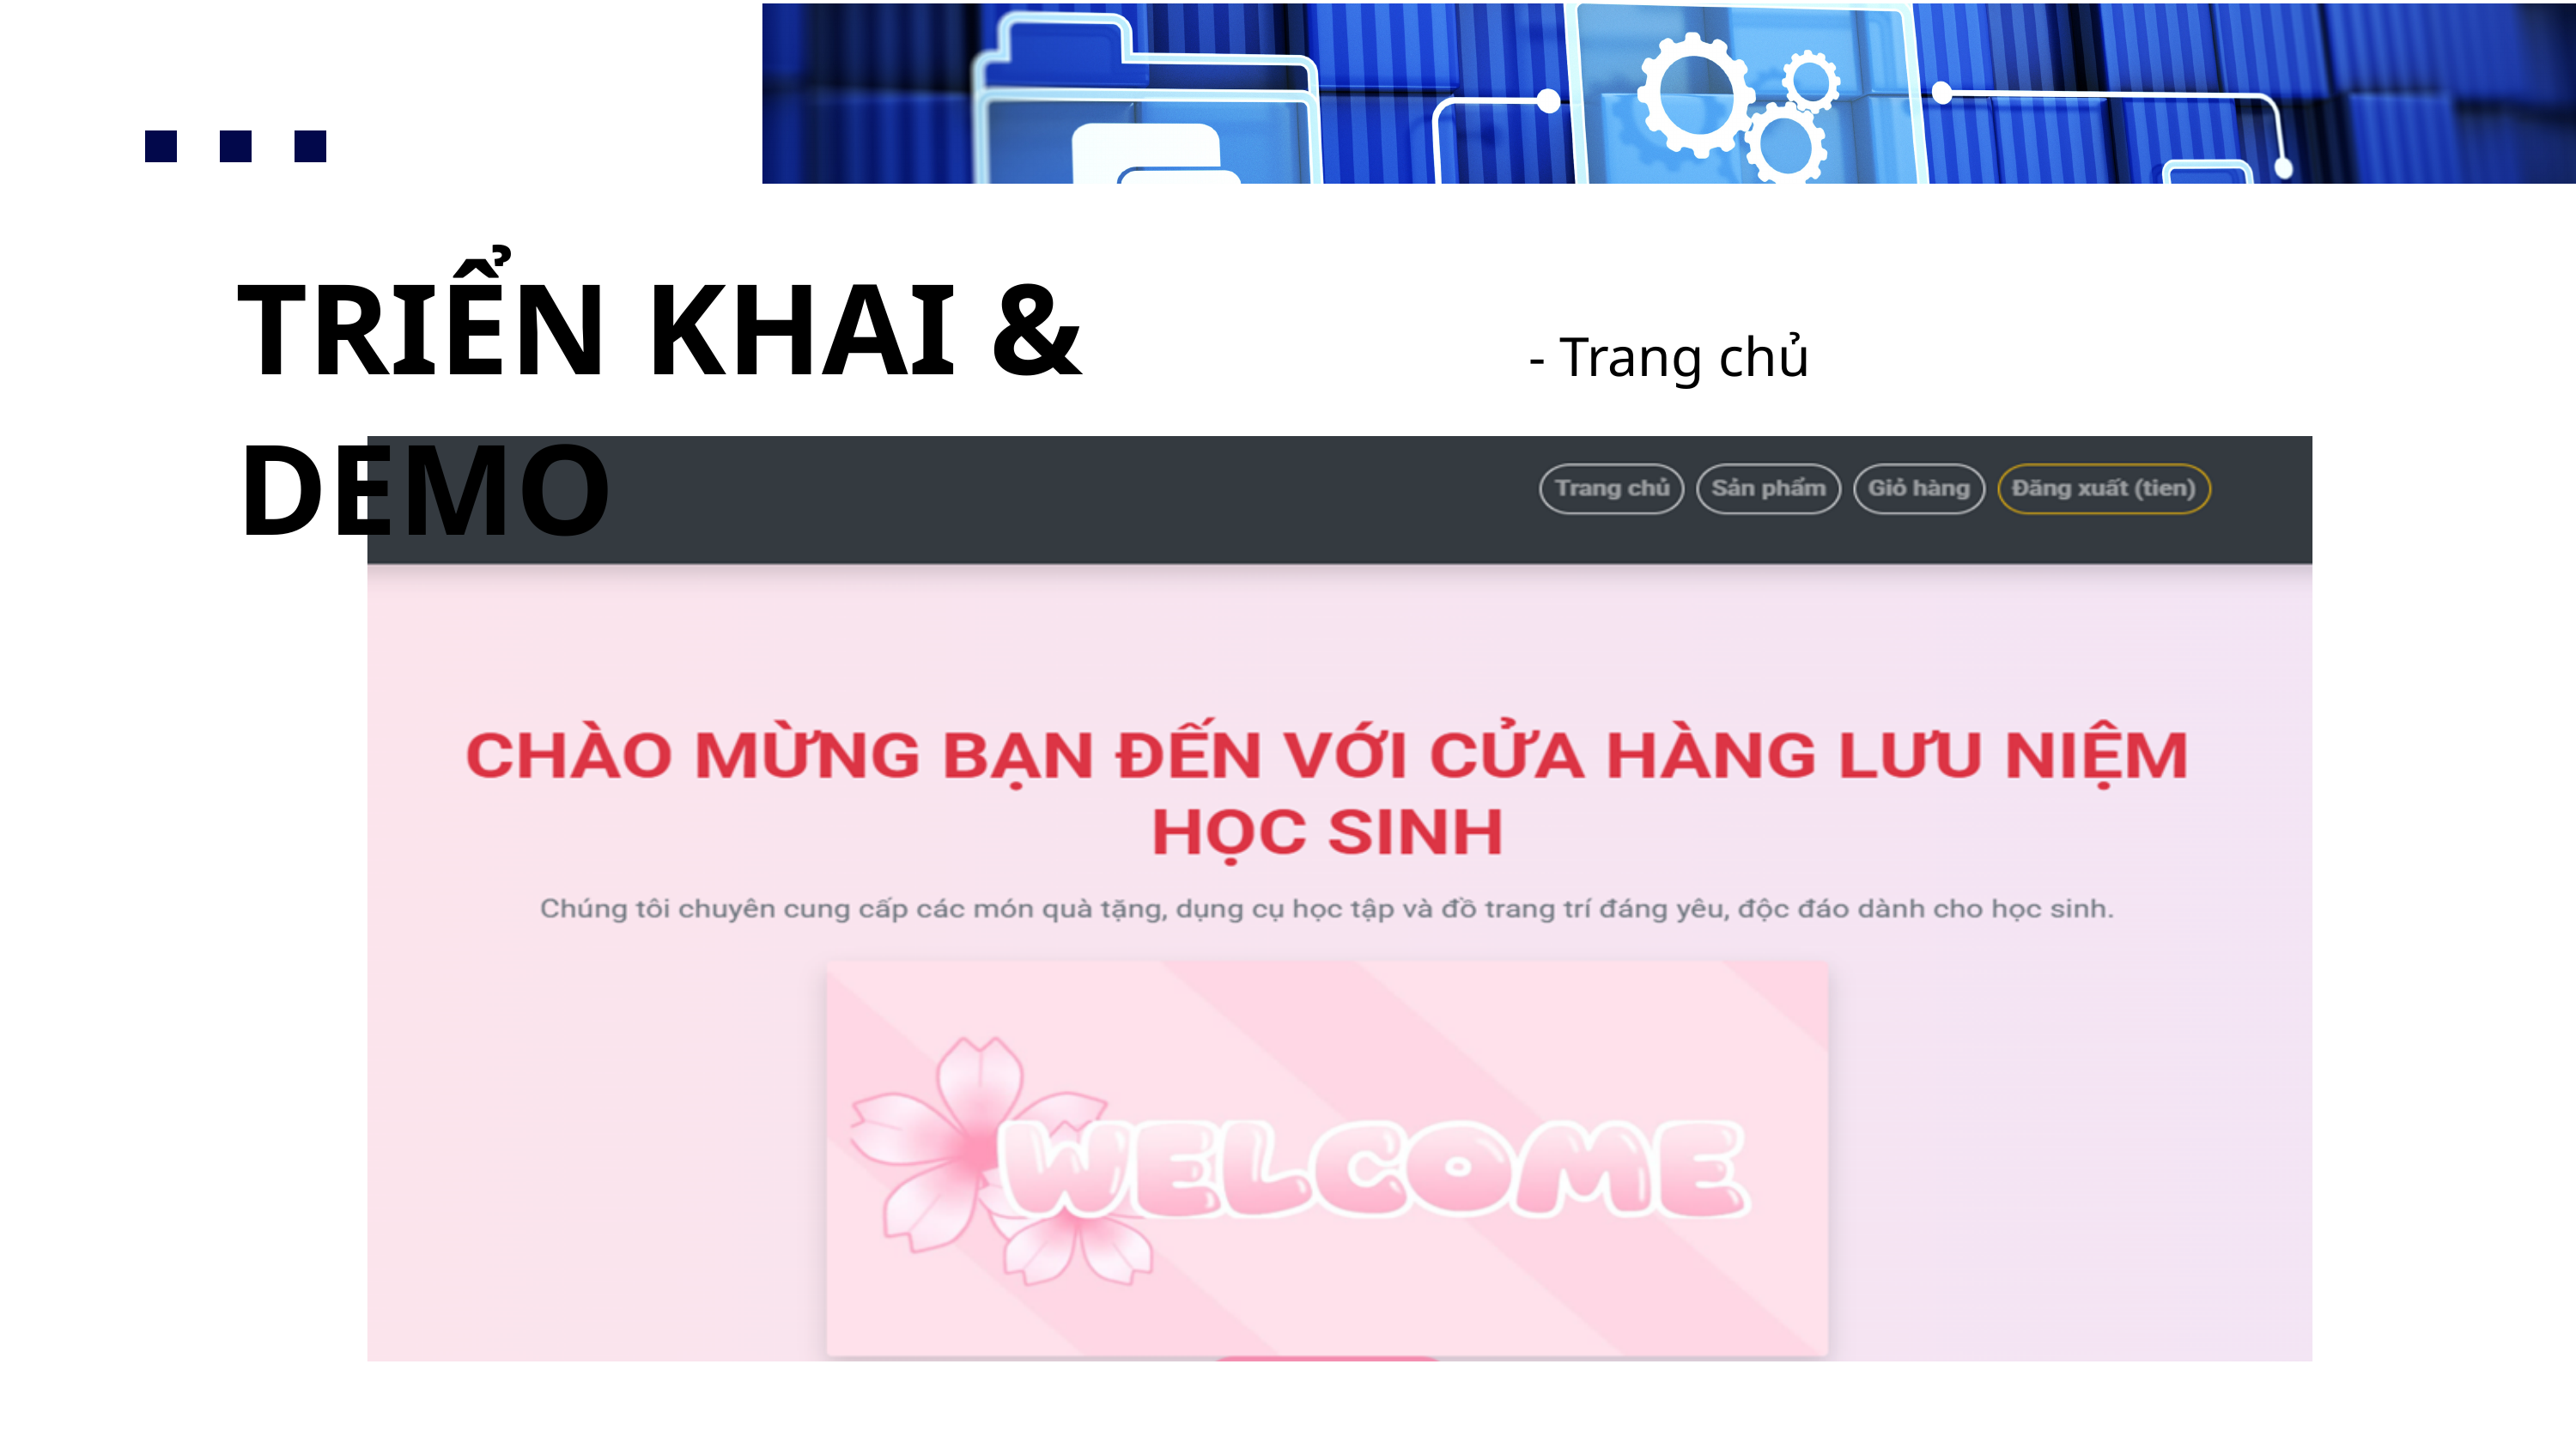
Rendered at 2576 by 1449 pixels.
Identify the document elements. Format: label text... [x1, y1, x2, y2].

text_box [367, 435, 2313, 1362]
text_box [294, 130, 327, 163]
text_box - Trang chủ [1528, 312, 2241, 433]
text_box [144, 130, 178, 163]
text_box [762, 3, 2576, 184]
text_box TRIỂN KHAI & DEMO [235, 239, 1407, 561]
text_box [219, 130, 252, 163]
